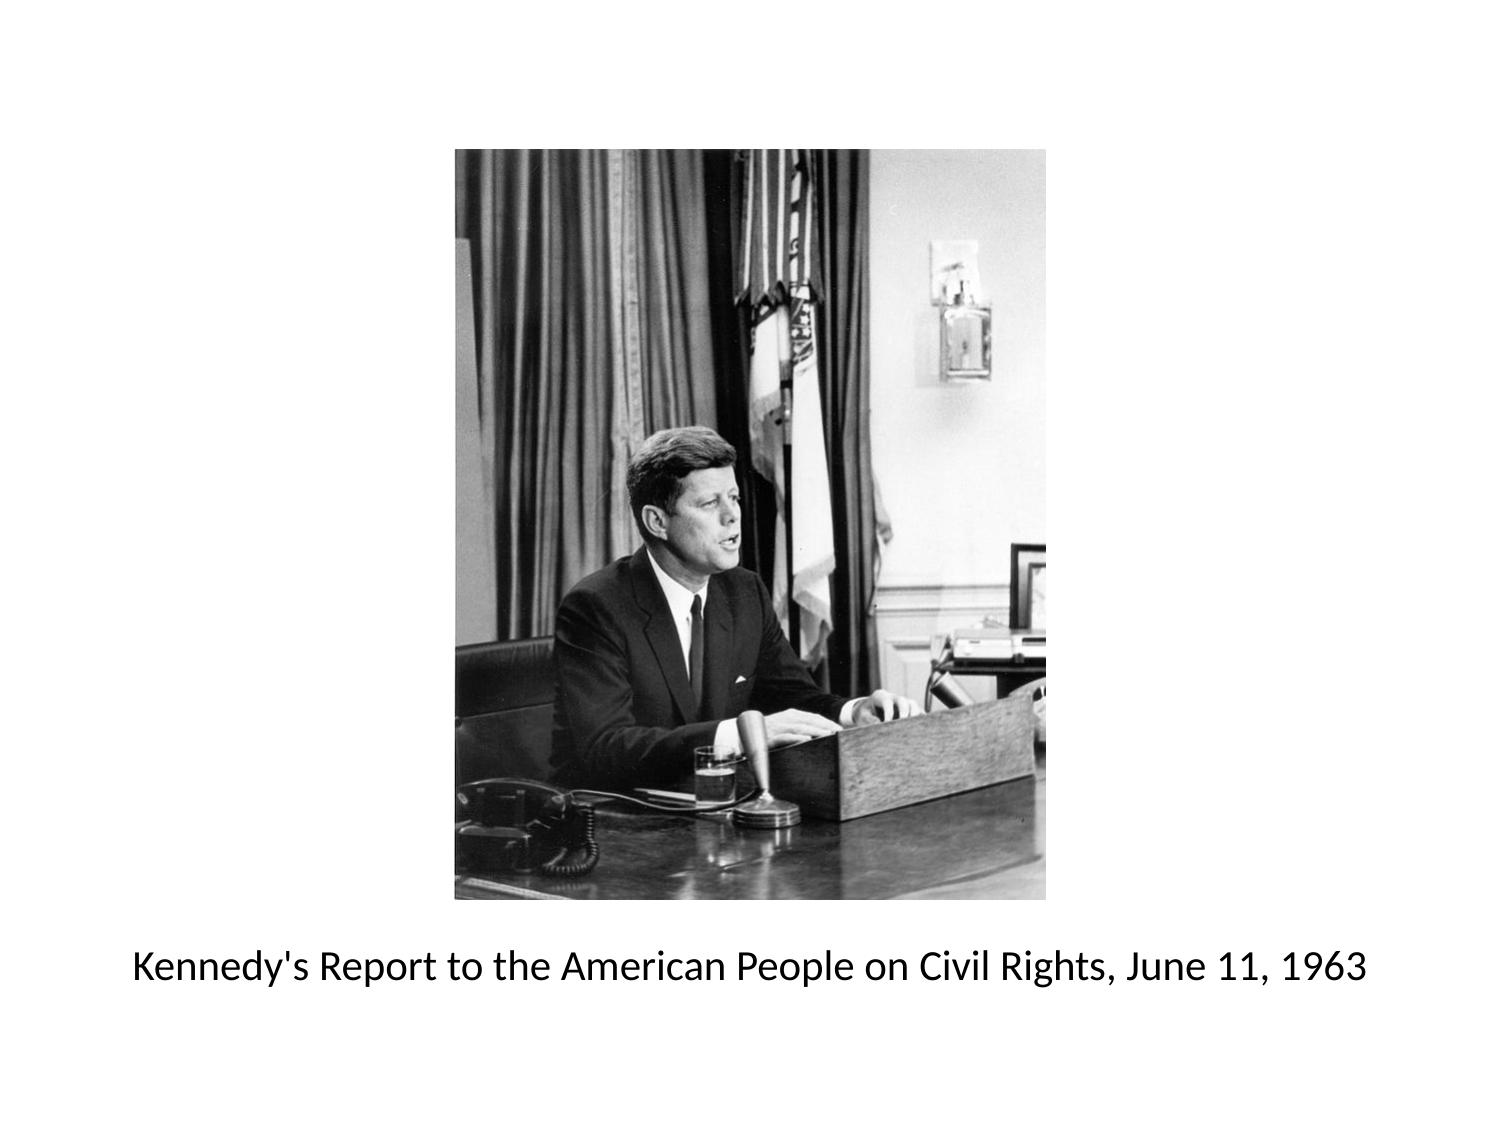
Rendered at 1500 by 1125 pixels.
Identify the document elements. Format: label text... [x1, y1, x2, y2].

text_box Kennedy's Report to the American People on Civil Rights, June 11, 1963 [117, 929, 1383, 997]
picture [454, 149, 1046, 901]
